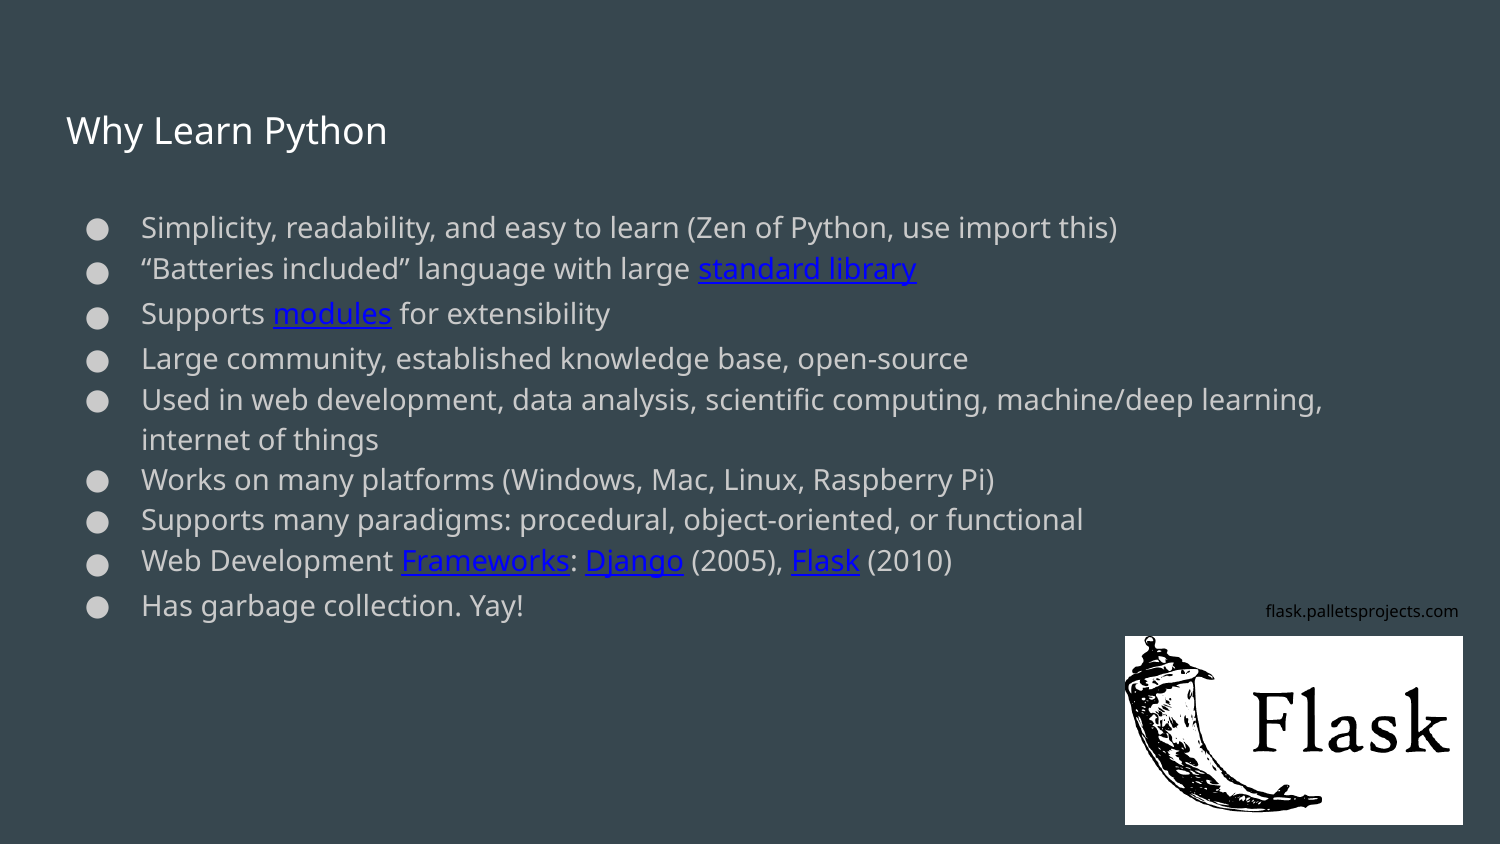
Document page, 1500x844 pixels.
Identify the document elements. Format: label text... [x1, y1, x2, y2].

text_box Simplicity, readability, and easy to learn (Zen of Python, use import this) “Batteries included” language with large standard library Supports modules for extensibility Large community, established knowledge base, open-source Used in web development, data analysis, scientific computing, machine/deep learning, internet of things Works on many platforms (Windows, Mac, Linux, Raspberry Pi) Supports many paradigms: procedural, object-oriented, or functional Web Development Frameworks: Django (2005), Flask (2010) Has garbage collection. Yay! [51, 189, 1449, 750]
picture [1124, 635, 1463, 826]
text_box flask.palletsprojects.com [1250, 593, 1475, 632]
text_box Why Learn Python [51, 72, 1449, 167]
